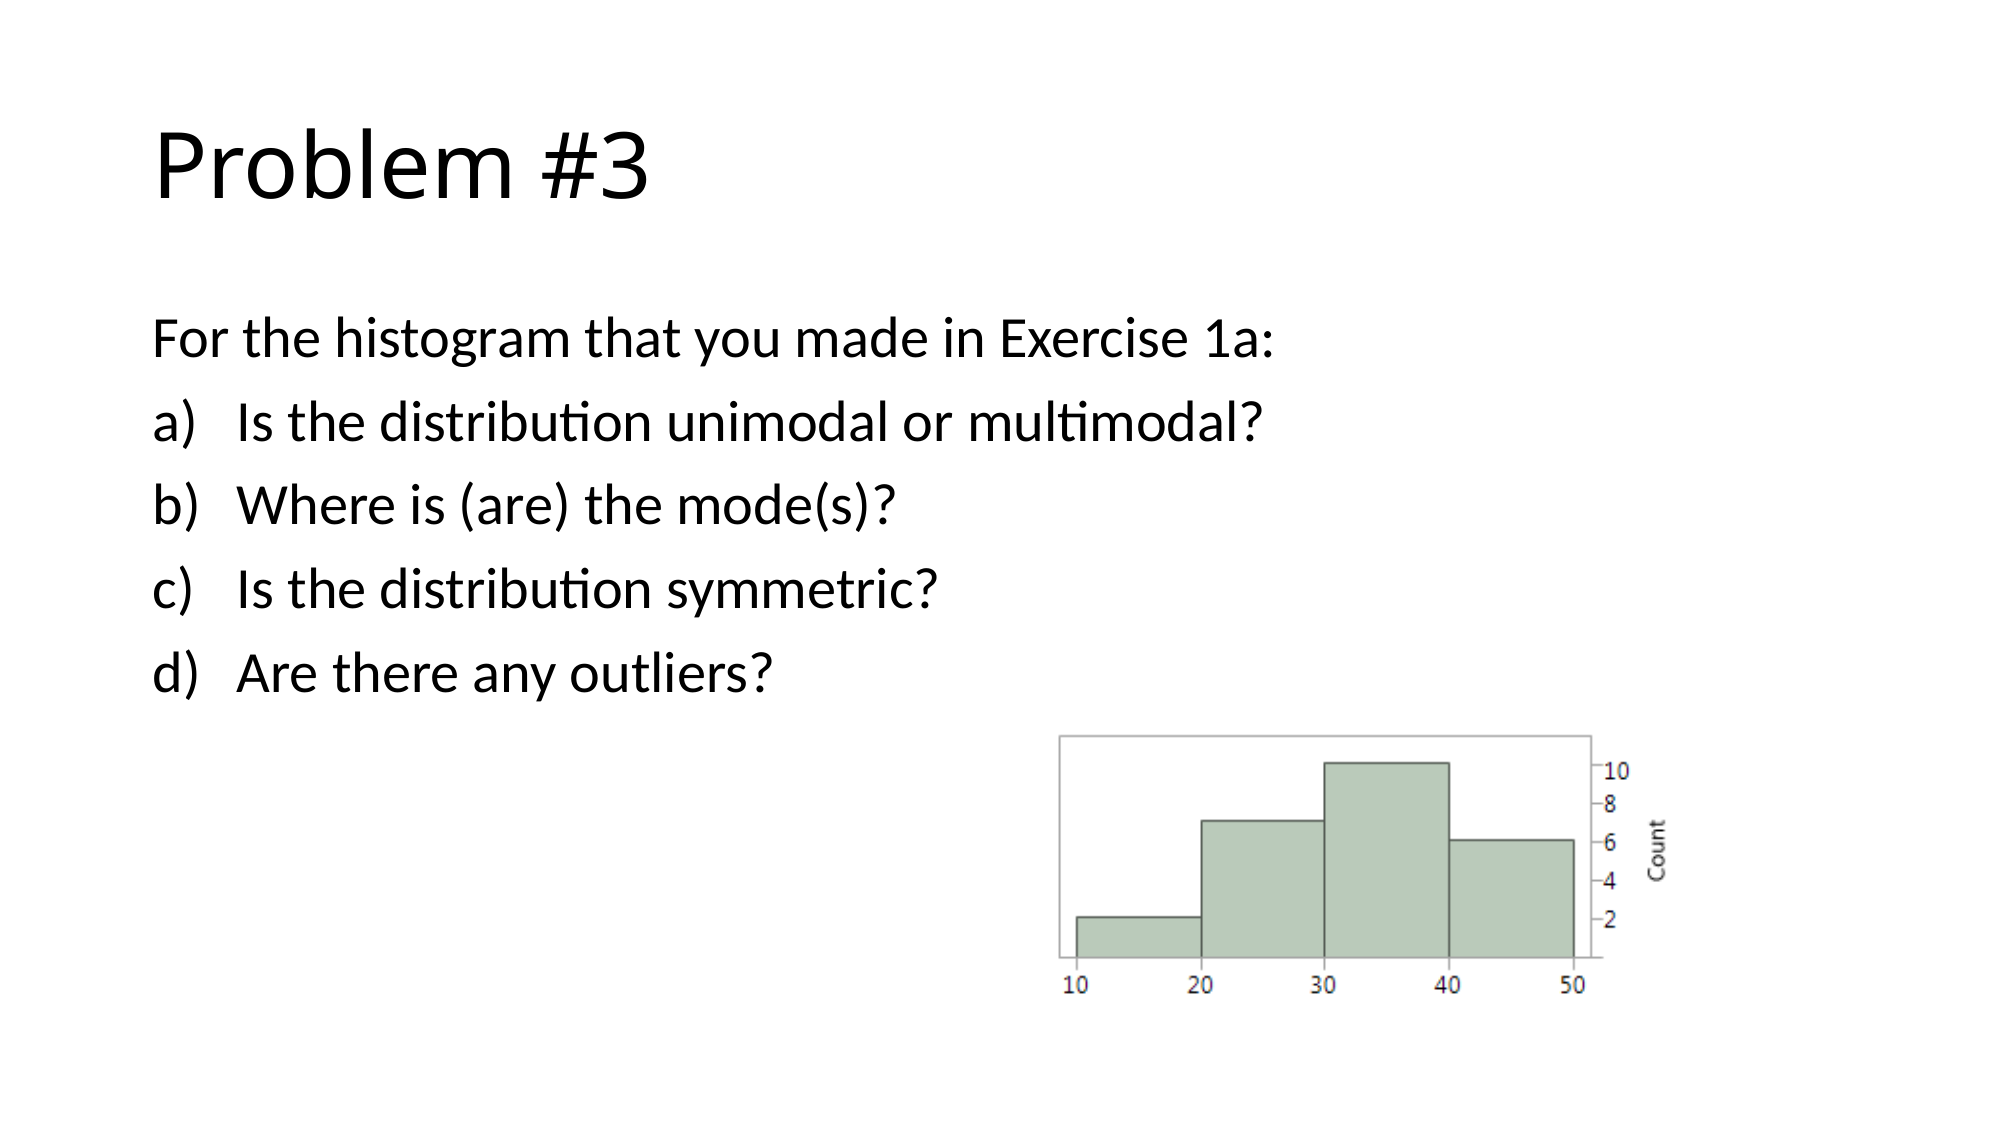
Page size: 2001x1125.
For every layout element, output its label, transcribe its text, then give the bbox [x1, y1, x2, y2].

list For the histogram that you made in Exercise 1a: Is the distribution unimodal or multimodal? Where is (are) the mode(s)? Is the distribution symmetric? Are there any outliers? [137, 299, 1863, 1014]
picture [1038, 724, 1677, 1013]
title Problem #3 [137, 59, 1863, 278]
